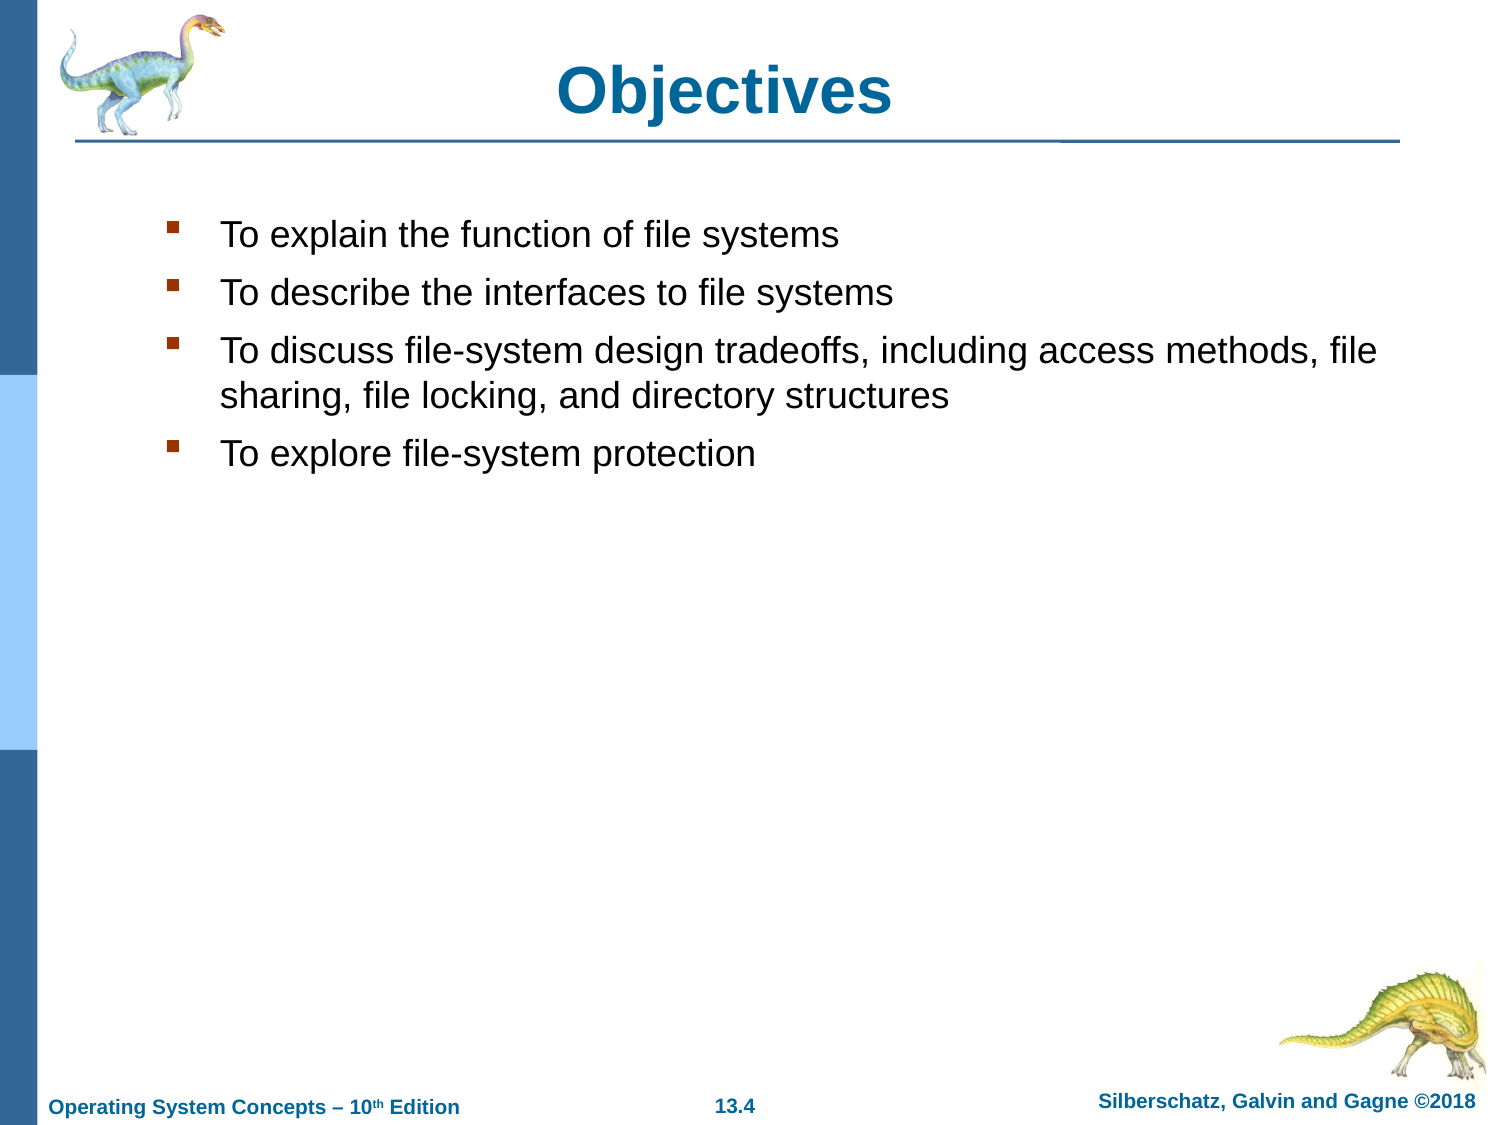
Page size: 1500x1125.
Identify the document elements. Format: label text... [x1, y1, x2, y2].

list To explain the function of file systems To describe the interfaces to file systems To discuss file-system design tradeoffs, including access methods, file sharing, file locking, and directory structures To explore file-system protection [148, 202, 1401, 946]
title Objectives [50, 39, 1401, 134]
picture [1275, 959, 1486, 1090]
picture [46, 0, 243, 149]
